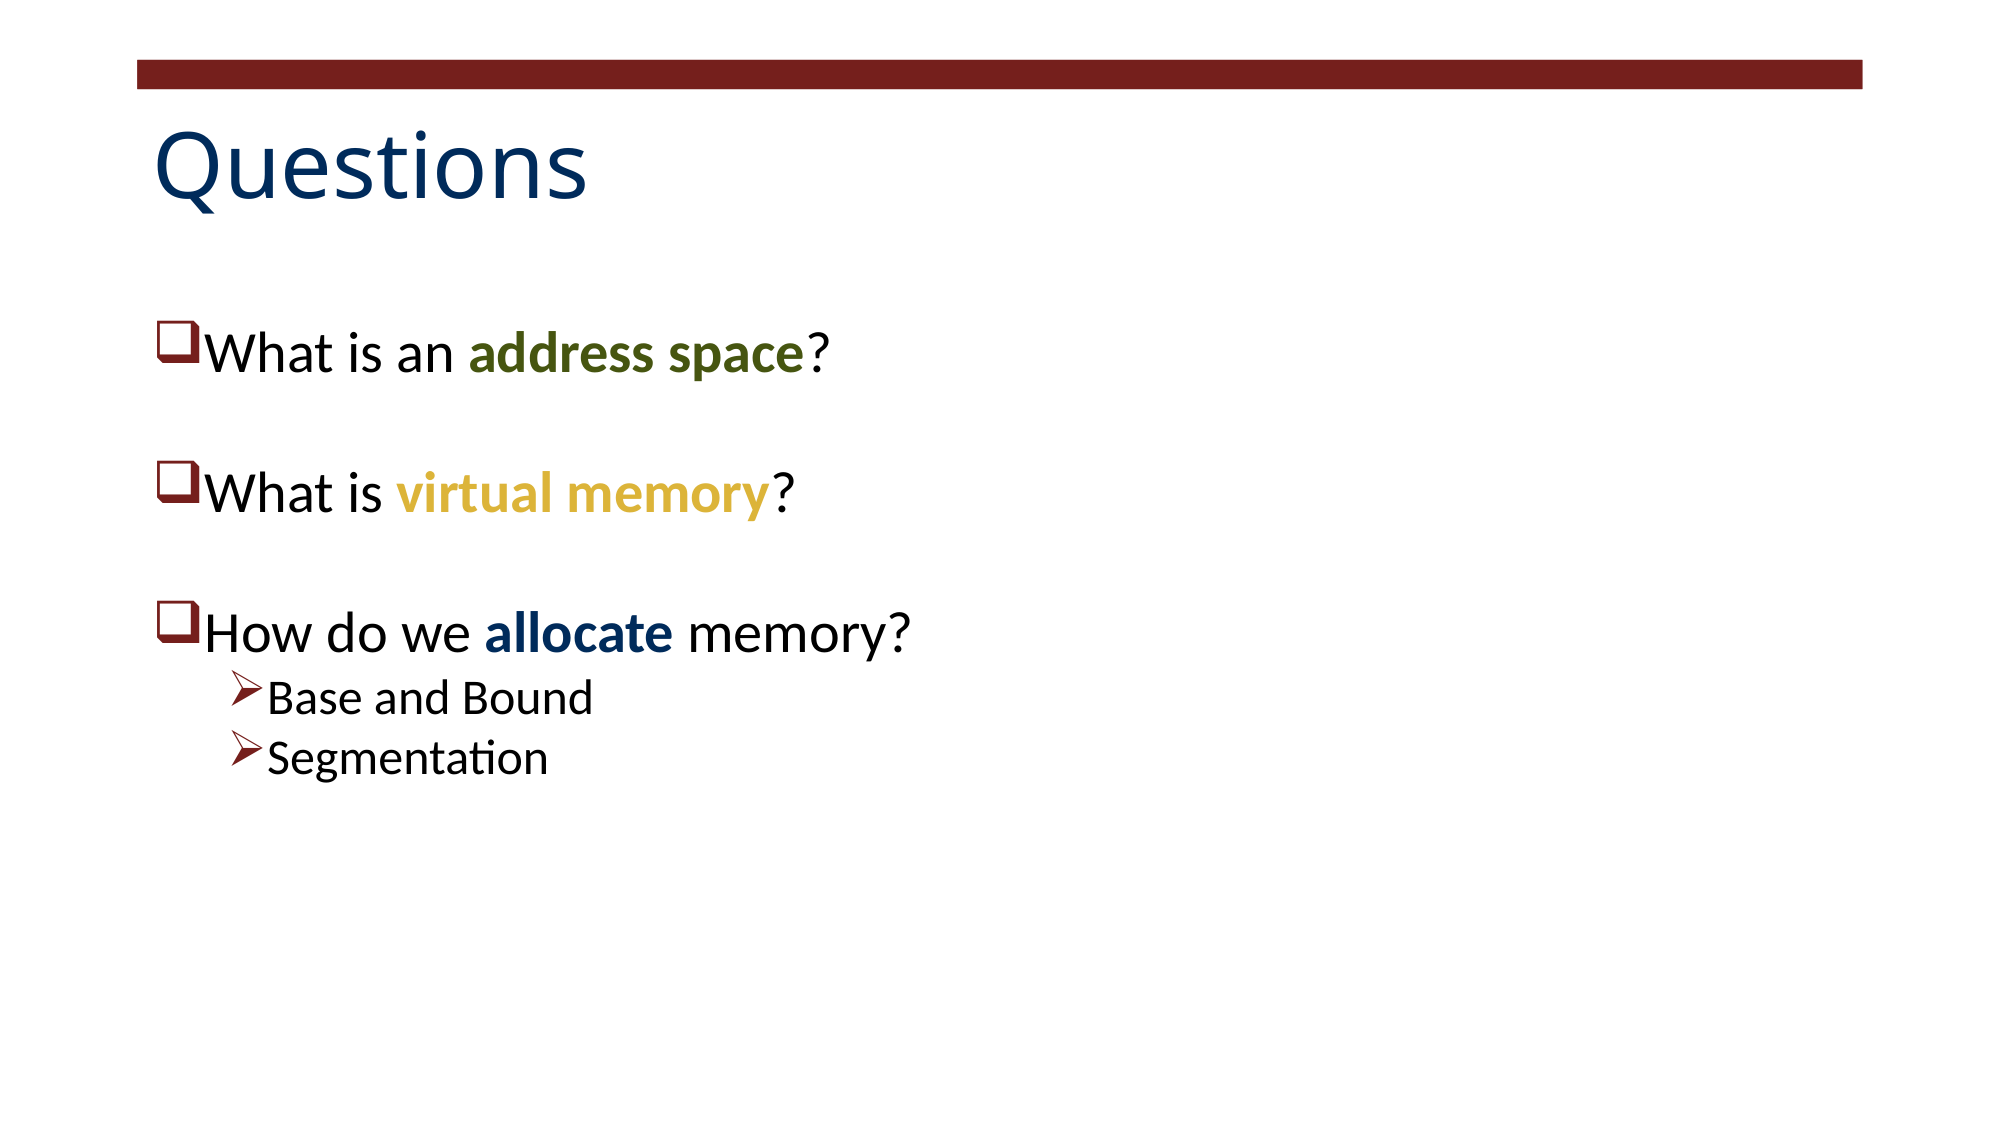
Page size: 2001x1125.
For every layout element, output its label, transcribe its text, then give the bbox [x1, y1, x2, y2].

title Questions [137, 59, 1863, 278]
list What is an address space? What is virtual memory? How do we allocate memory? Base and Bound Segmentation [137, 299, 1863, 1103]
